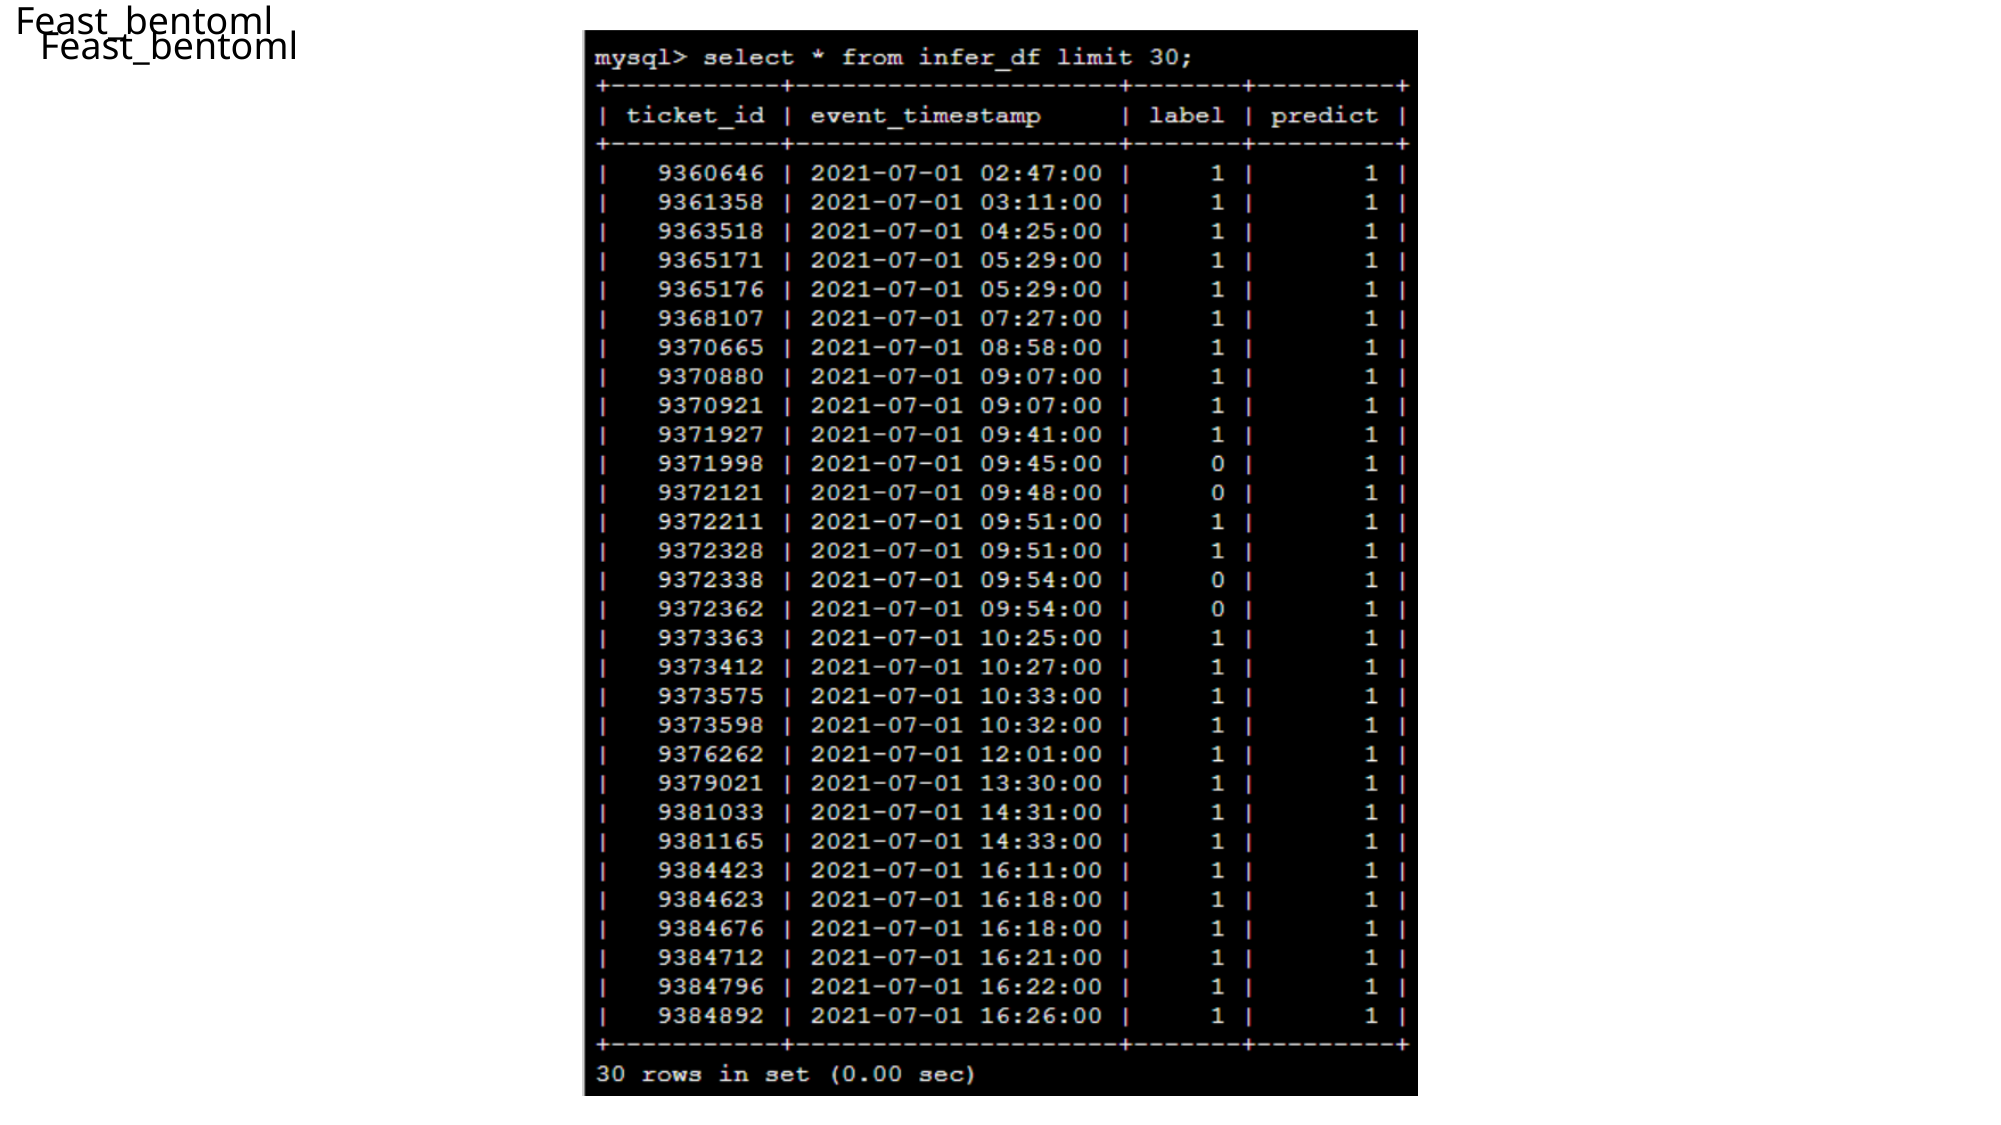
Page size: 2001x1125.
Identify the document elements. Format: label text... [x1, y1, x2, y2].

text_box Feast_bentoml [24, 24, 513, 70]
picture [582, 29, 1418, 1096]
title Feast_bentoml [0, 0, 488, 45]
